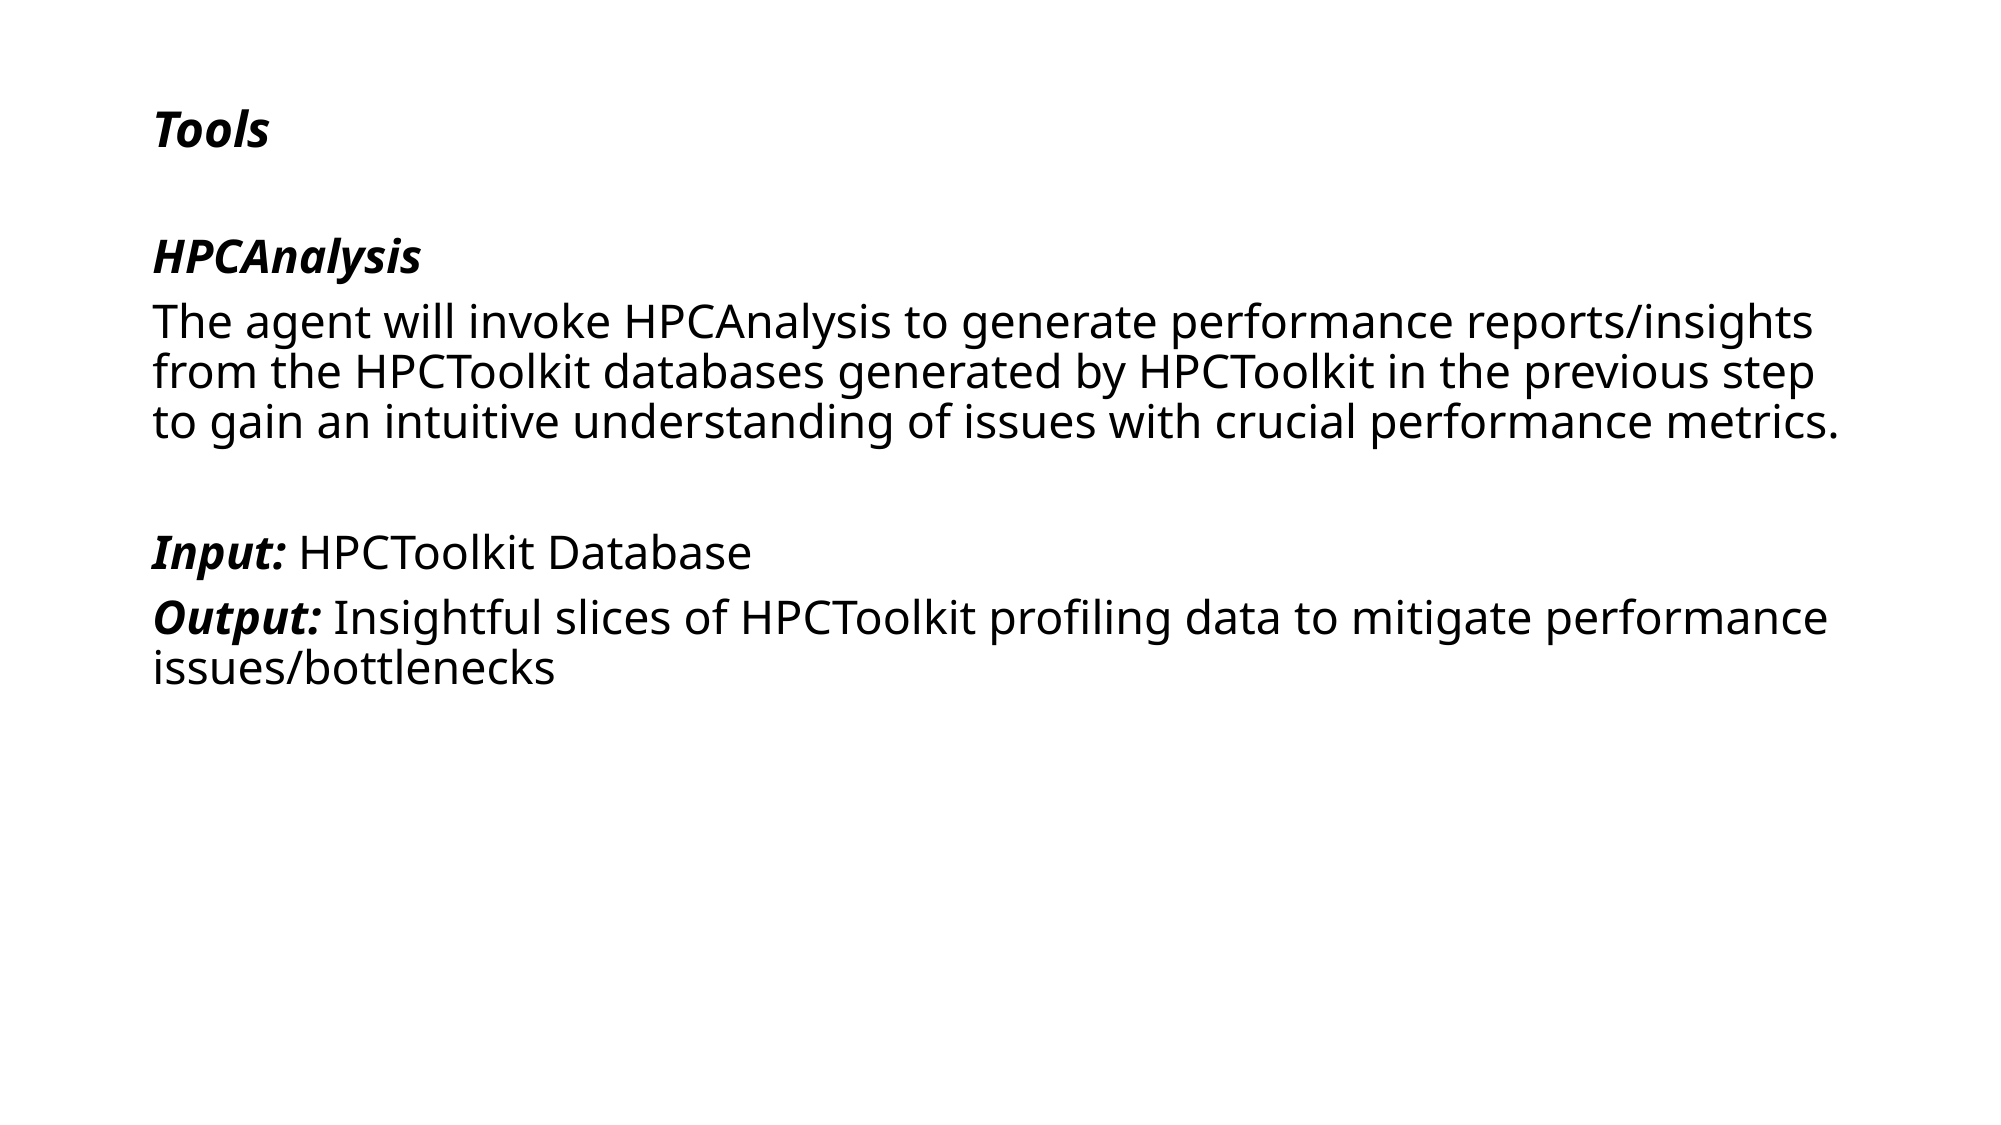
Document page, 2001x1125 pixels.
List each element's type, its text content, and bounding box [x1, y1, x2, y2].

list Tools HPCAnalysis The agent will invoke HPCAnalysis to generate performance reports/insights from the HPCToolkit databases generated by HPCToolkit in the previous step to gain an intuitive understanding of issues with crucial performance metrics.​ ​ Input: HPCToolkit Database Output: Insightful slices of HPCToolkit profiling data to mitigate performance issues/bottlenecks ​ [137, 97, 1863, 812]
